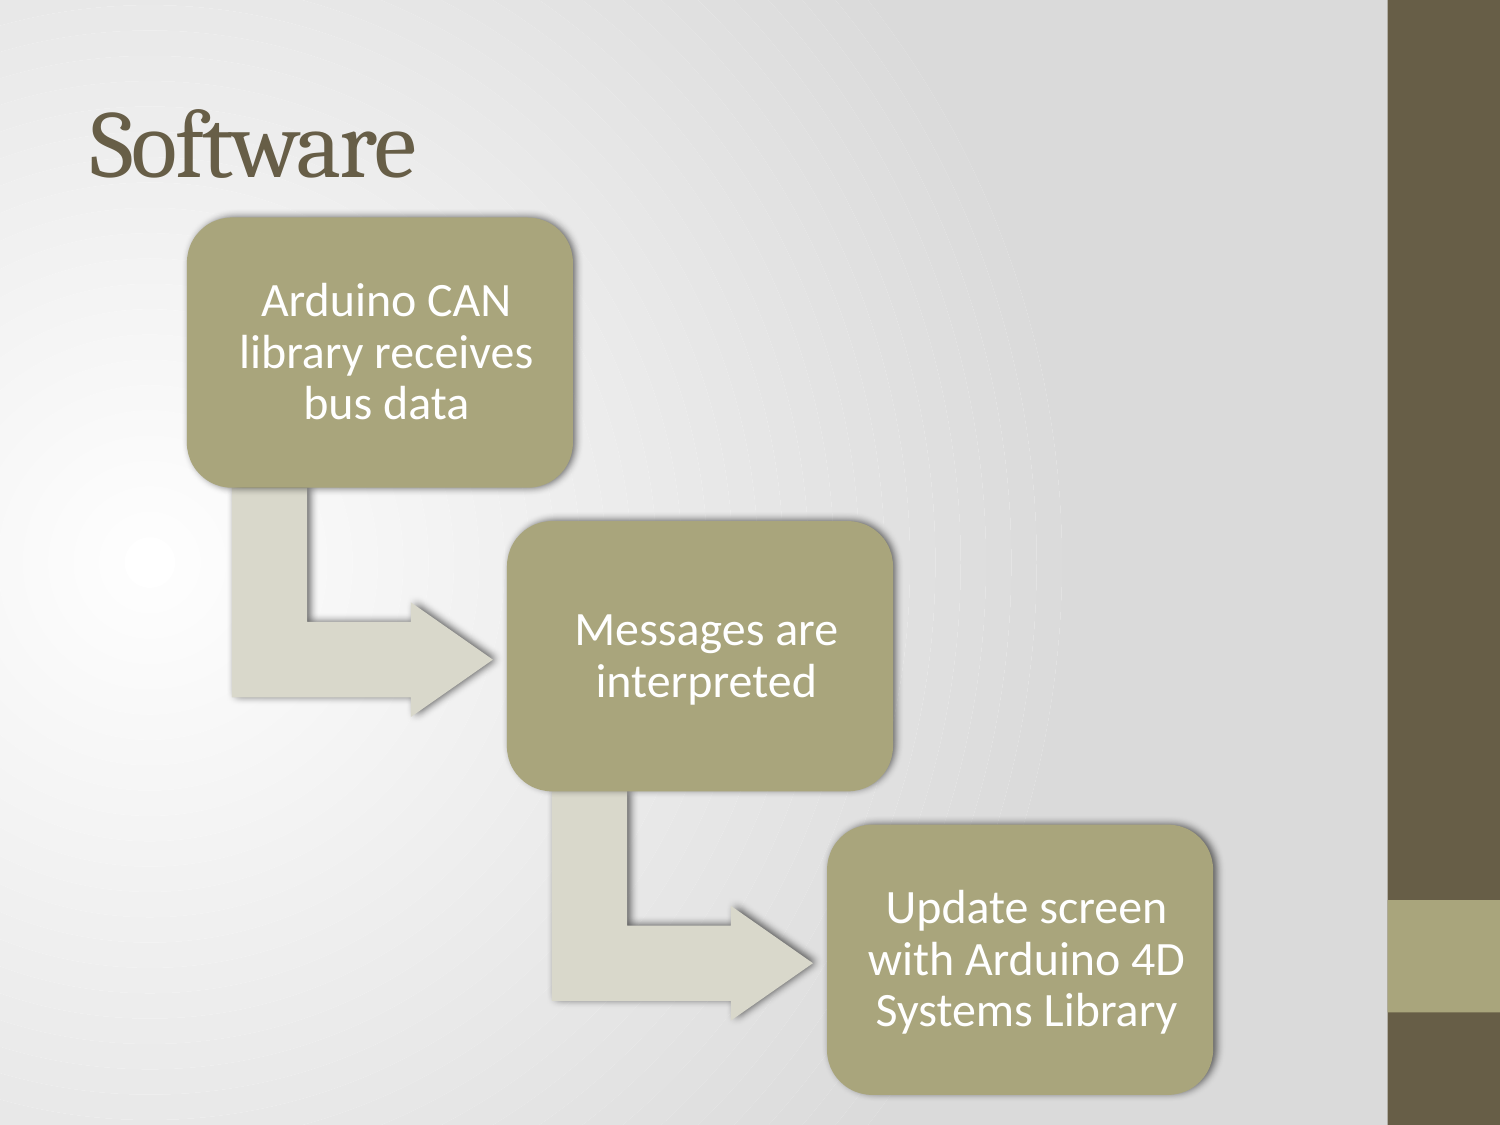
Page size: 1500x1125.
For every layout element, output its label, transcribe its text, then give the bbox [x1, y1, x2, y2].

title Software [75, 45, 1325, 207]
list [74, 211, 1326, 1101]
